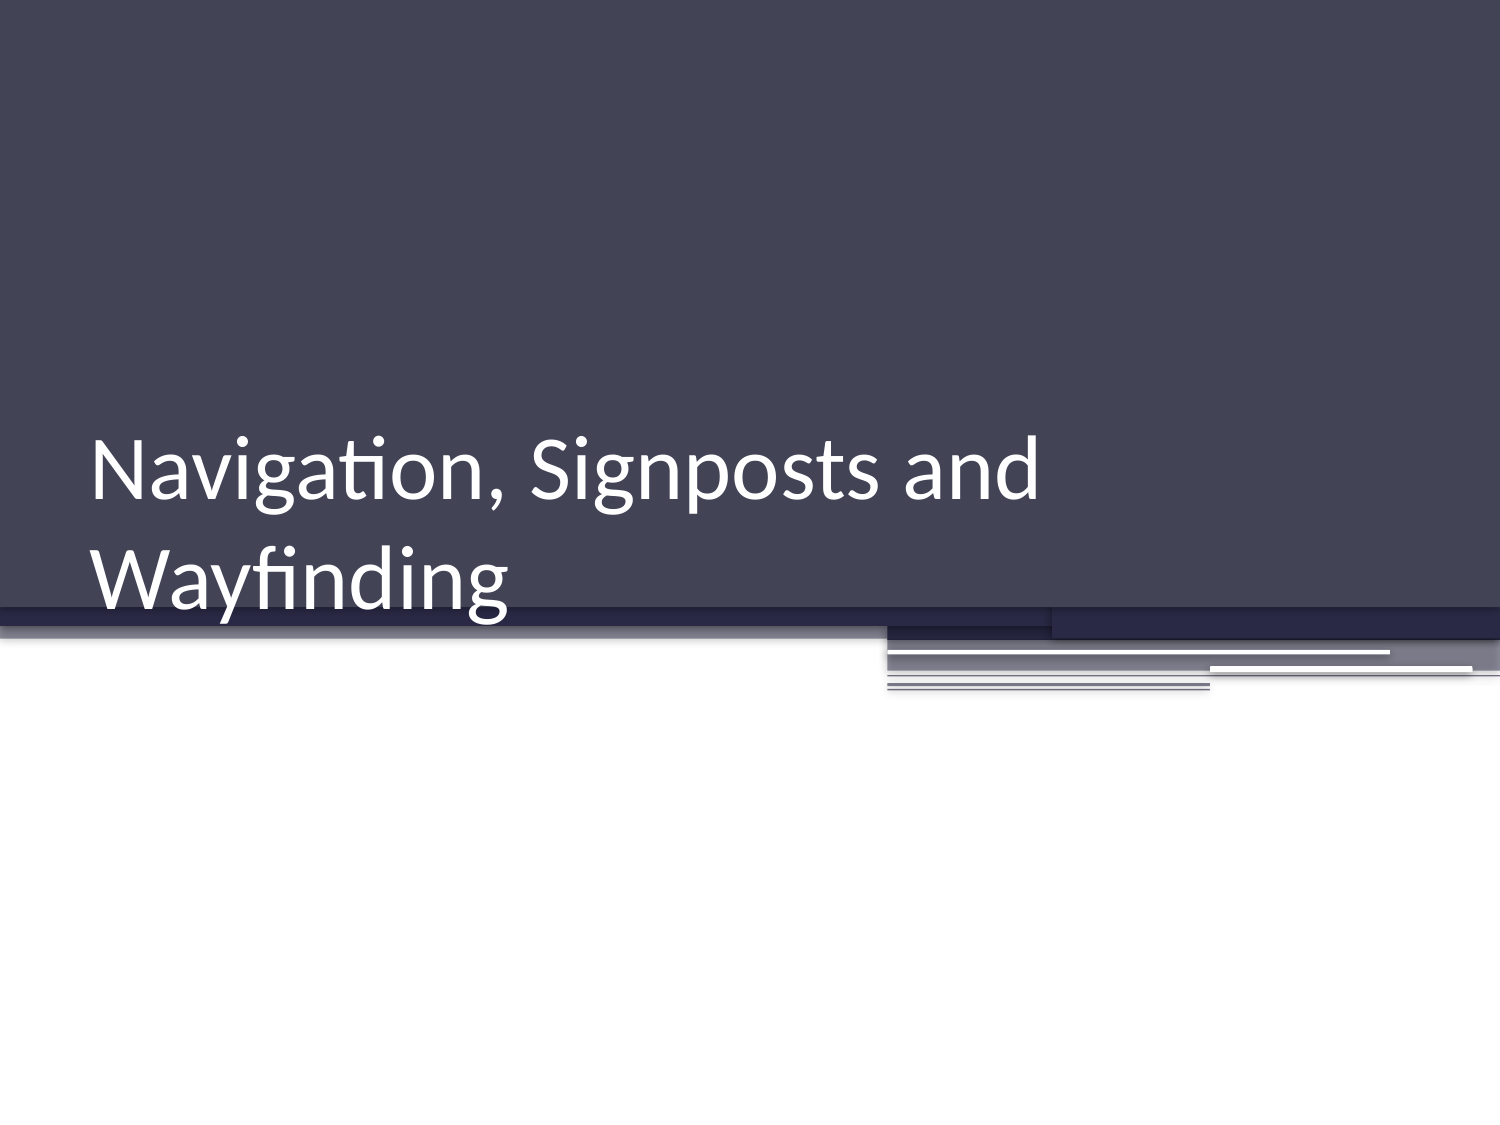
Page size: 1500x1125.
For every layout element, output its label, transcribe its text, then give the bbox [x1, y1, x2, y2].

title Navigation, Signposts and Wayfinding [75, 394, 1463, 636]
